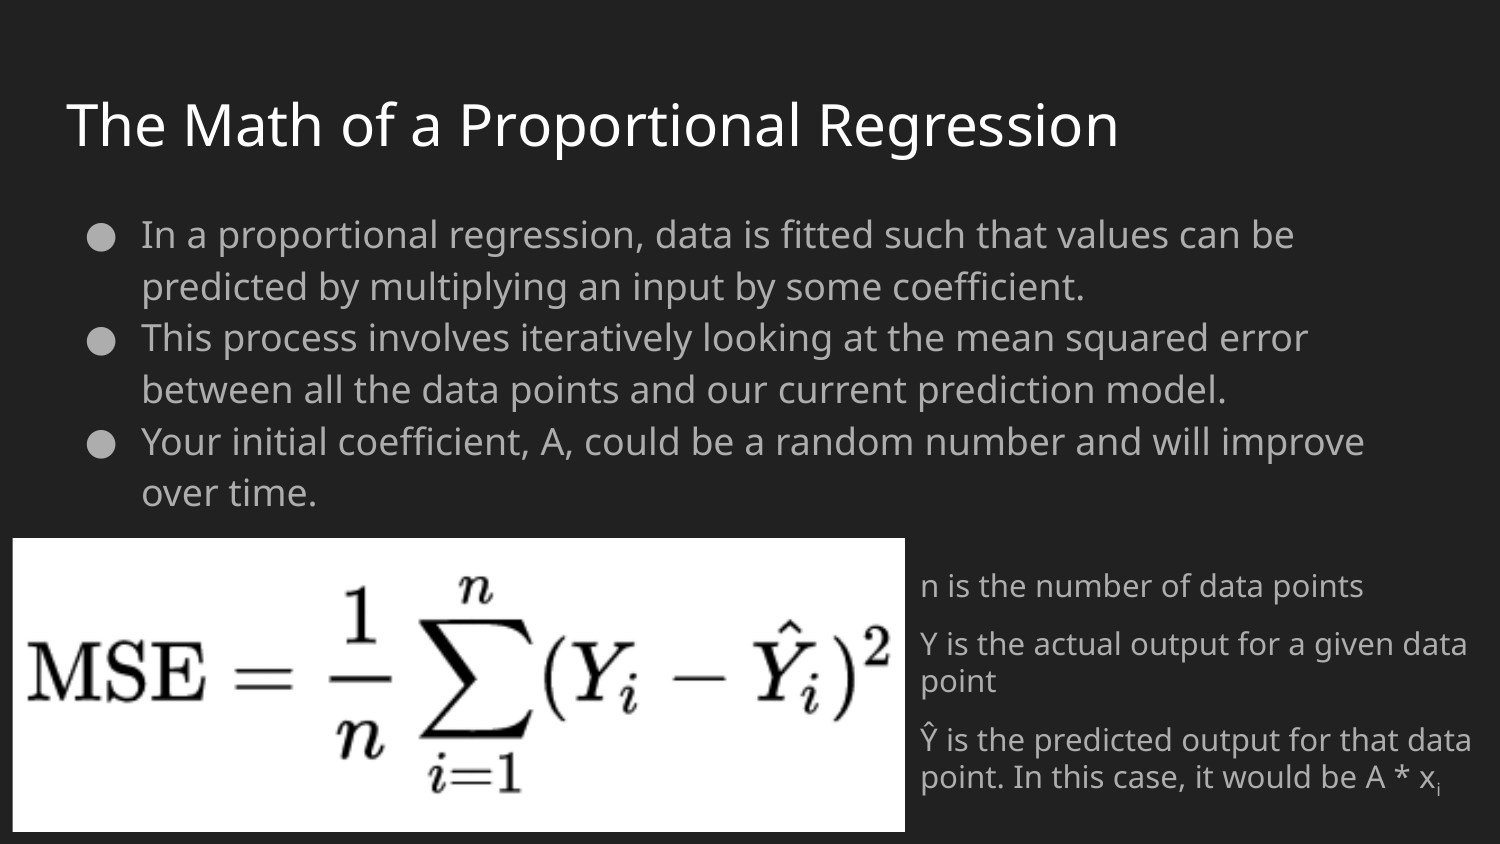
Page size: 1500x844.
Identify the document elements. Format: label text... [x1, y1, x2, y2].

list In a proportional regression, data is fitted such that values can be predicted by multiplying an input by some coefficient. This process involves iteratively looking at the mean squared error between all the data points and our current prediction model. Your initial coefficient, A, could be a random number and will improve over time. [51, 189, 1449, 550]
picture [12, 538, 906, 832]
text_box n is the number of data points Y is the actual output for a given data point Ŷ is the predicted output for that data point. In this case, it would be A * xi [904, 550, 1500, 844]
title The Math of a Proportional Regression [51, 72, 1449, 167]
